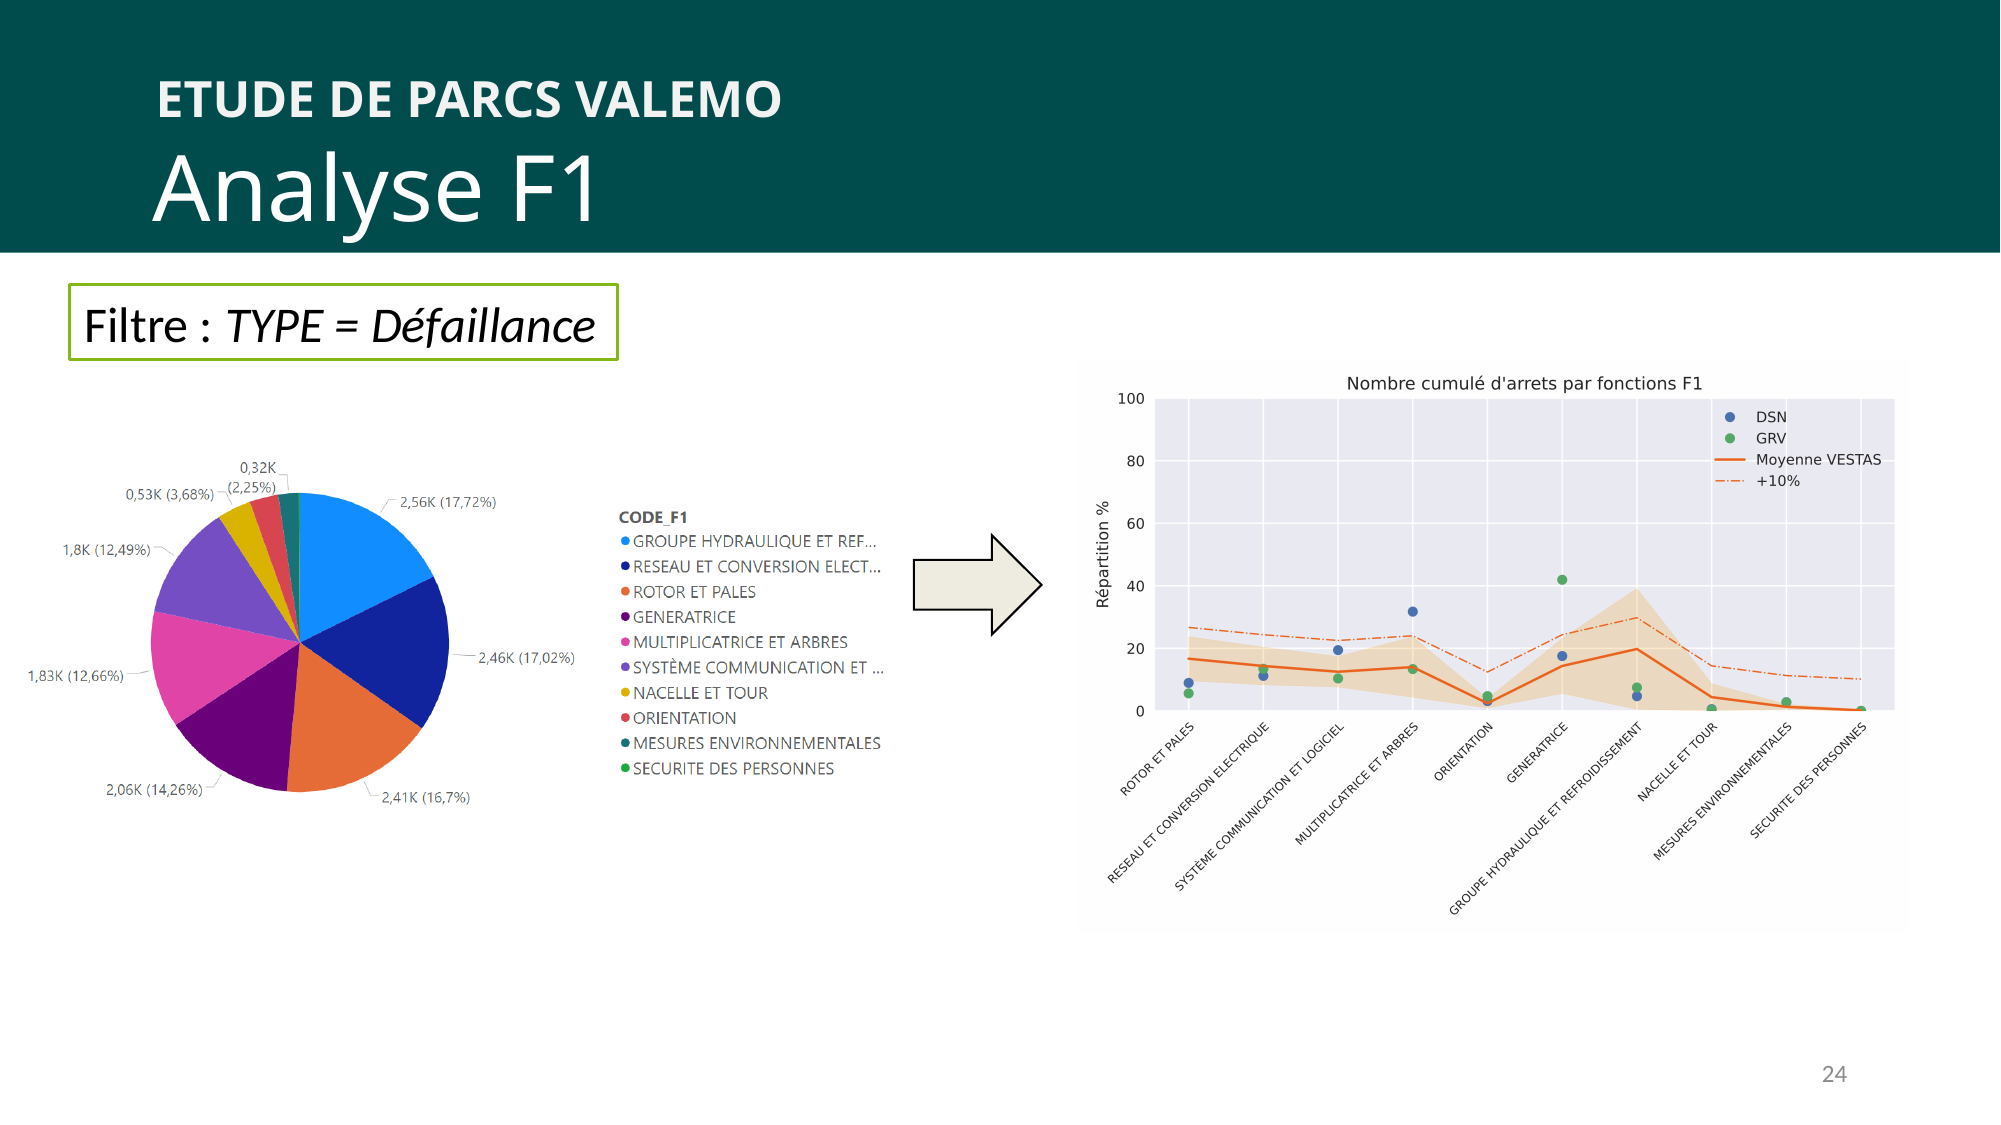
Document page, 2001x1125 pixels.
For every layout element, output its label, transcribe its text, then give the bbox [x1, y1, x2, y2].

picture [8, 436, 894, 833]
title Analyse F1 [137, 130, 1863, 253]
text_box Filtre : TYPE = Défaillance [69, 284, 618, 360]
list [1077, 360, 1910, 933]
text_box [912, 532, 1044, 638]
text_box ETUDE DE PARCS VALEMO [140, 60, 1000, 136]
text_box [0, 0, 2000, 254]
slide_number 24 [1412, 1042, 1863, 1103]
